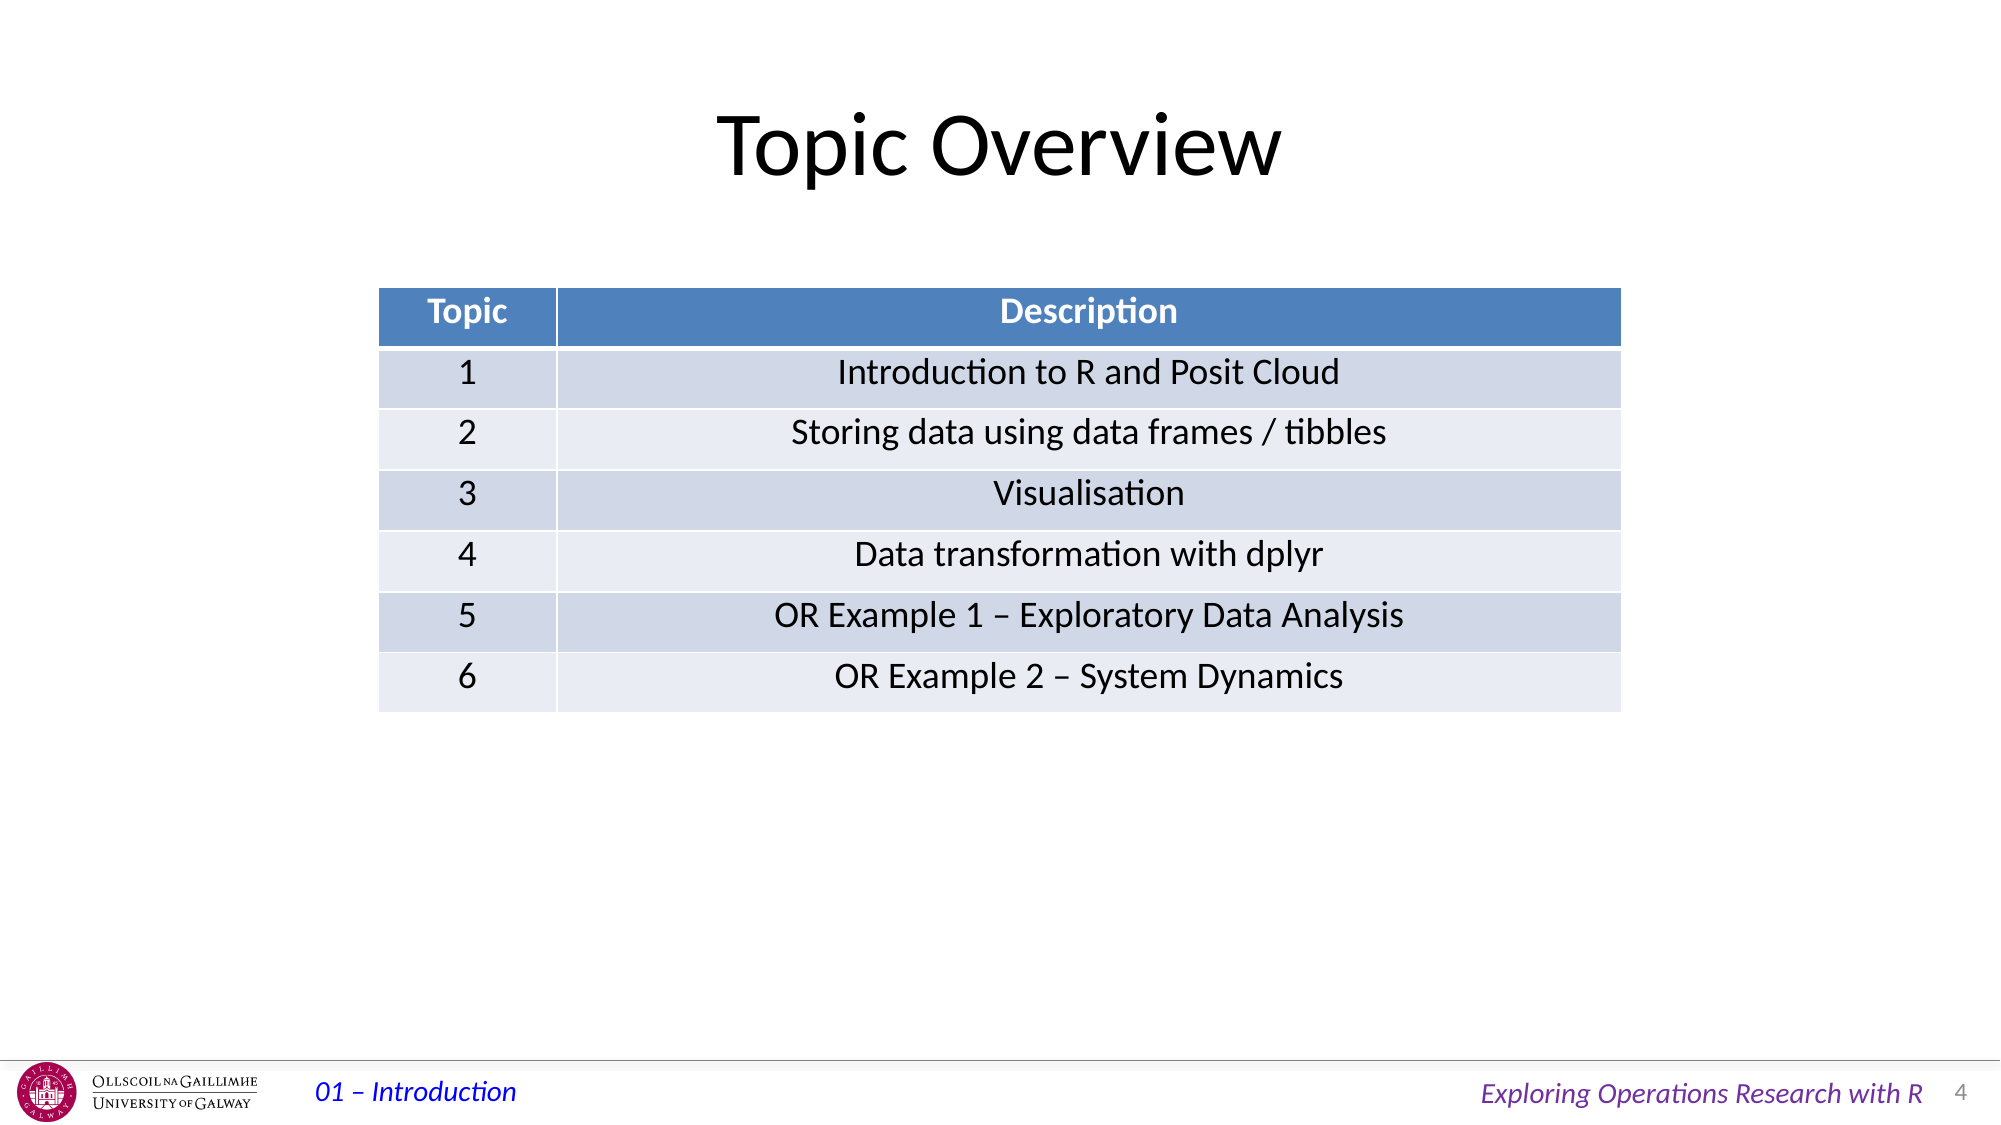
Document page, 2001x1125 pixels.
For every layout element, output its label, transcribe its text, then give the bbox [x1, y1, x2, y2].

table_cell Introduction to R and Posit Cloud [558, 351, 1621, 408]
table_cell OR Example 1 – Exploratory Data Analysis [558, 593, 1621, 652]
title Topic Overview [99, 45, 1900, 233]
table_cell 3 [379, 471, 556, 530]
table_cell 1 [379, 351, 556, 408]
table_header Topic [379, 288, 556, 346]
slide_number 4 [1899, 1060, 1983, 1120]
table_cell Visualisation [558, 471, 1621, 530]
table_header Description [558, 288, 1621, 346]
table_cell 2 [379, 410, 556, 469]
table_cell Storing data using data frames / tibbles [558, 410, 1621, 469]
table_cell Data transformation with dplyr [558, 532, 1621, 591]
picture [17, 1062, 257, 1122]
table_cell 4 [379, 532, 556, 591]
table_cell OR Example 2 – System Dynamics [558, 653, 1621, 712]
table_cell 6 [379, 653, 556, 712]
table_cell 5 [379, 593, 556, 652]
